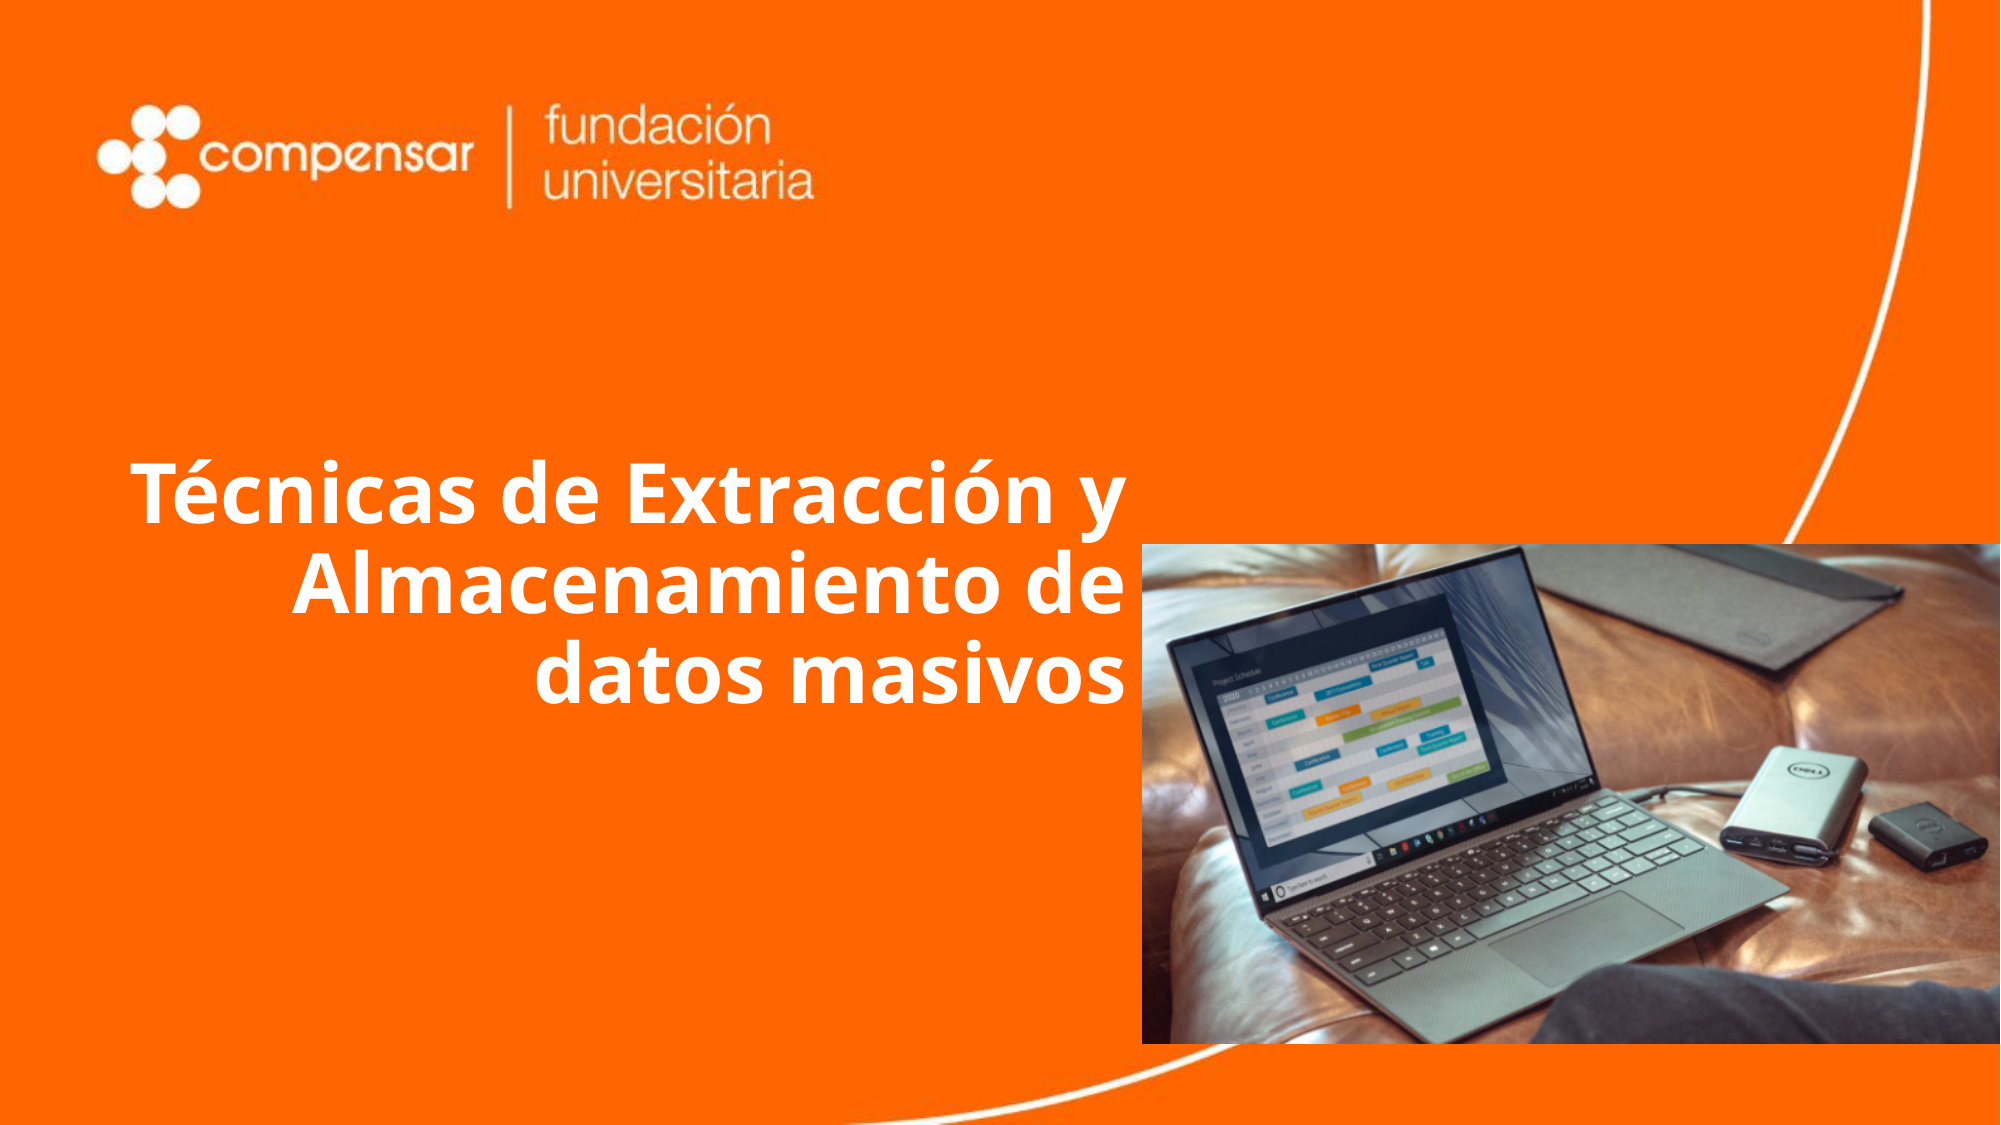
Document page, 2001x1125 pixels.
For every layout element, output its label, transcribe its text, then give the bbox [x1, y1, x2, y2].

title Técnicas de Extracción y Almacenamiento de datos masivos [90, 253, 1143, 834]
picture [0, 0, 2000, 1125]
